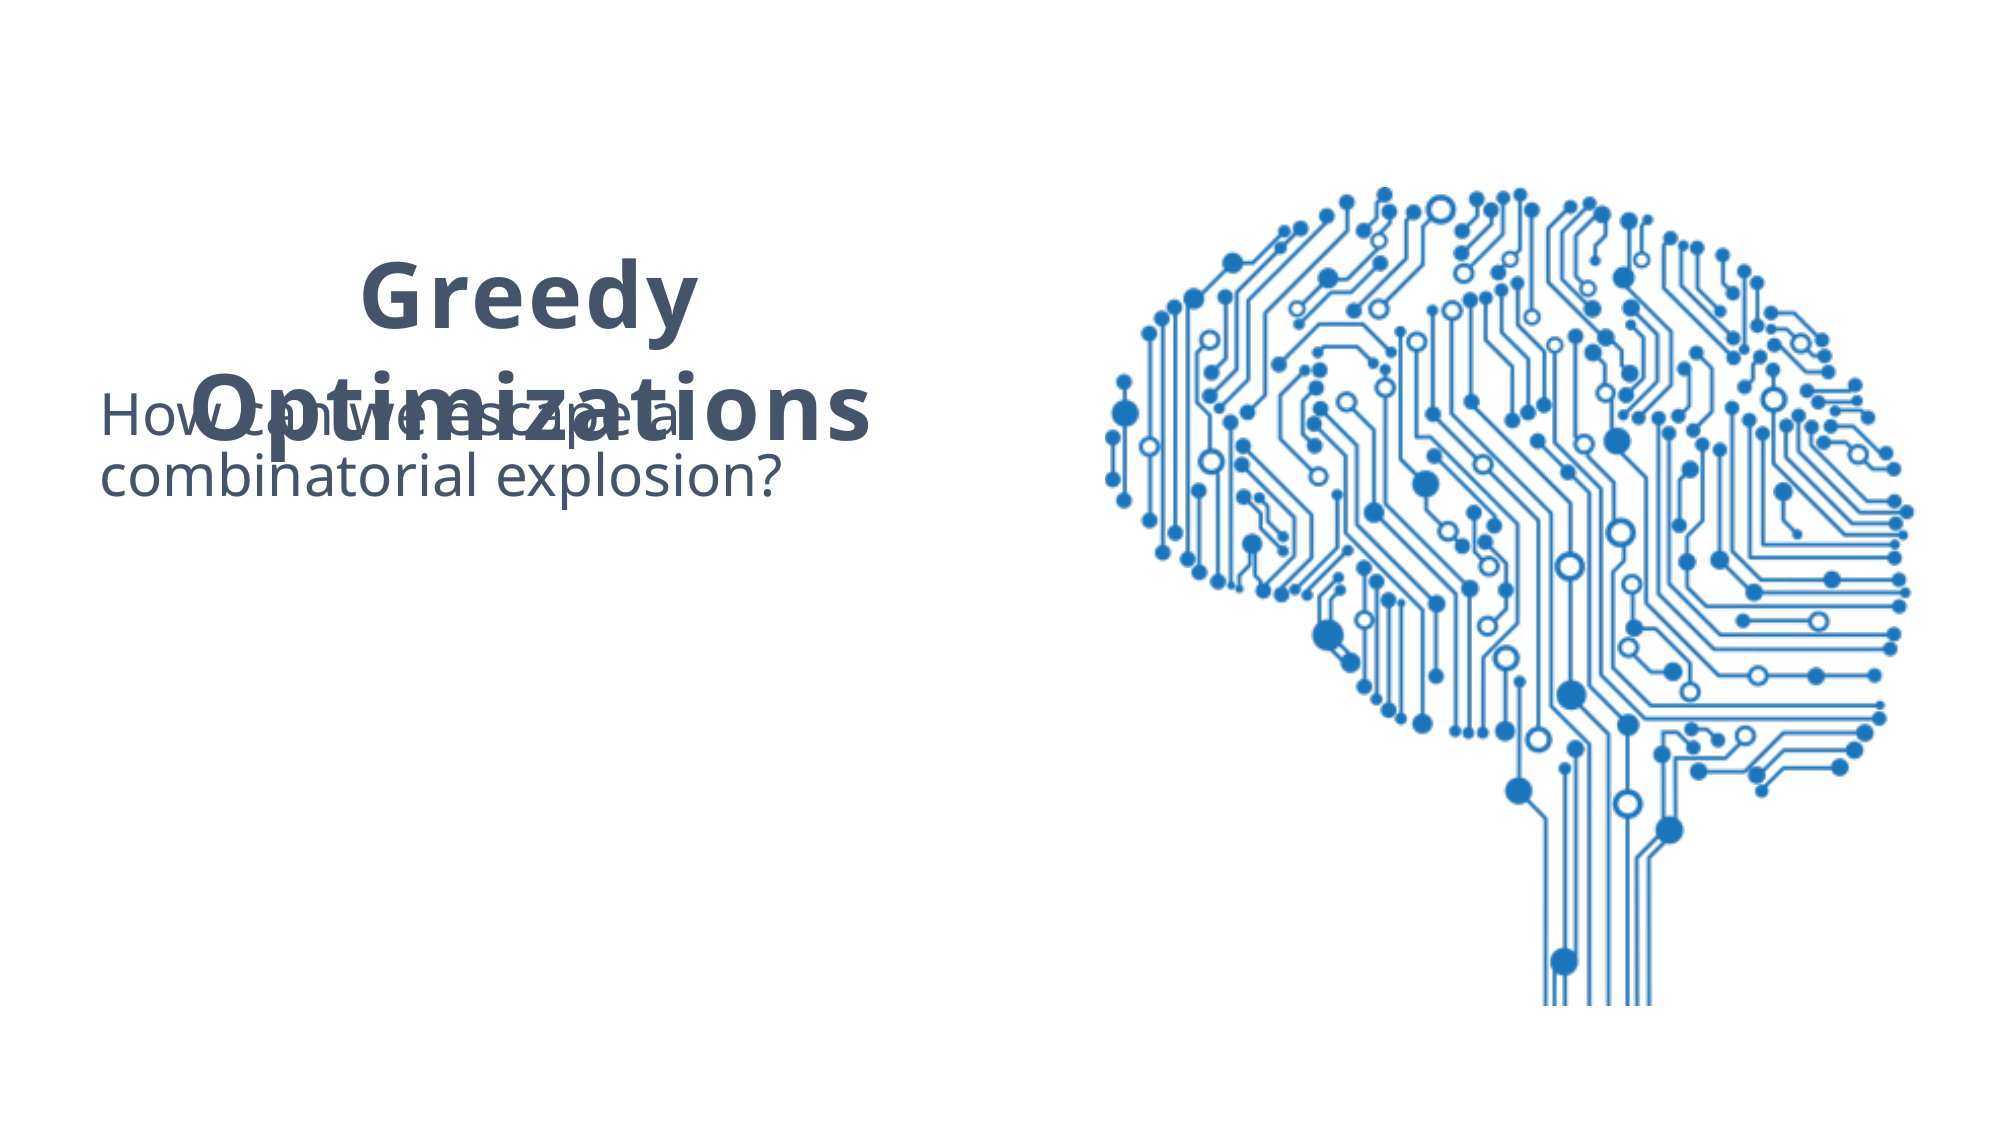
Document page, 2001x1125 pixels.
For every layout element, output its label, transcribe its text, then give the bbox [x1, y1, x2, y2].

picture [1105, 187, 1916, 1006]
text_box How can we escape a combinatorial explosion? [84, 378, 874, 516]
text_box Greedy Optimizations [58, 228, 1003, 466]
